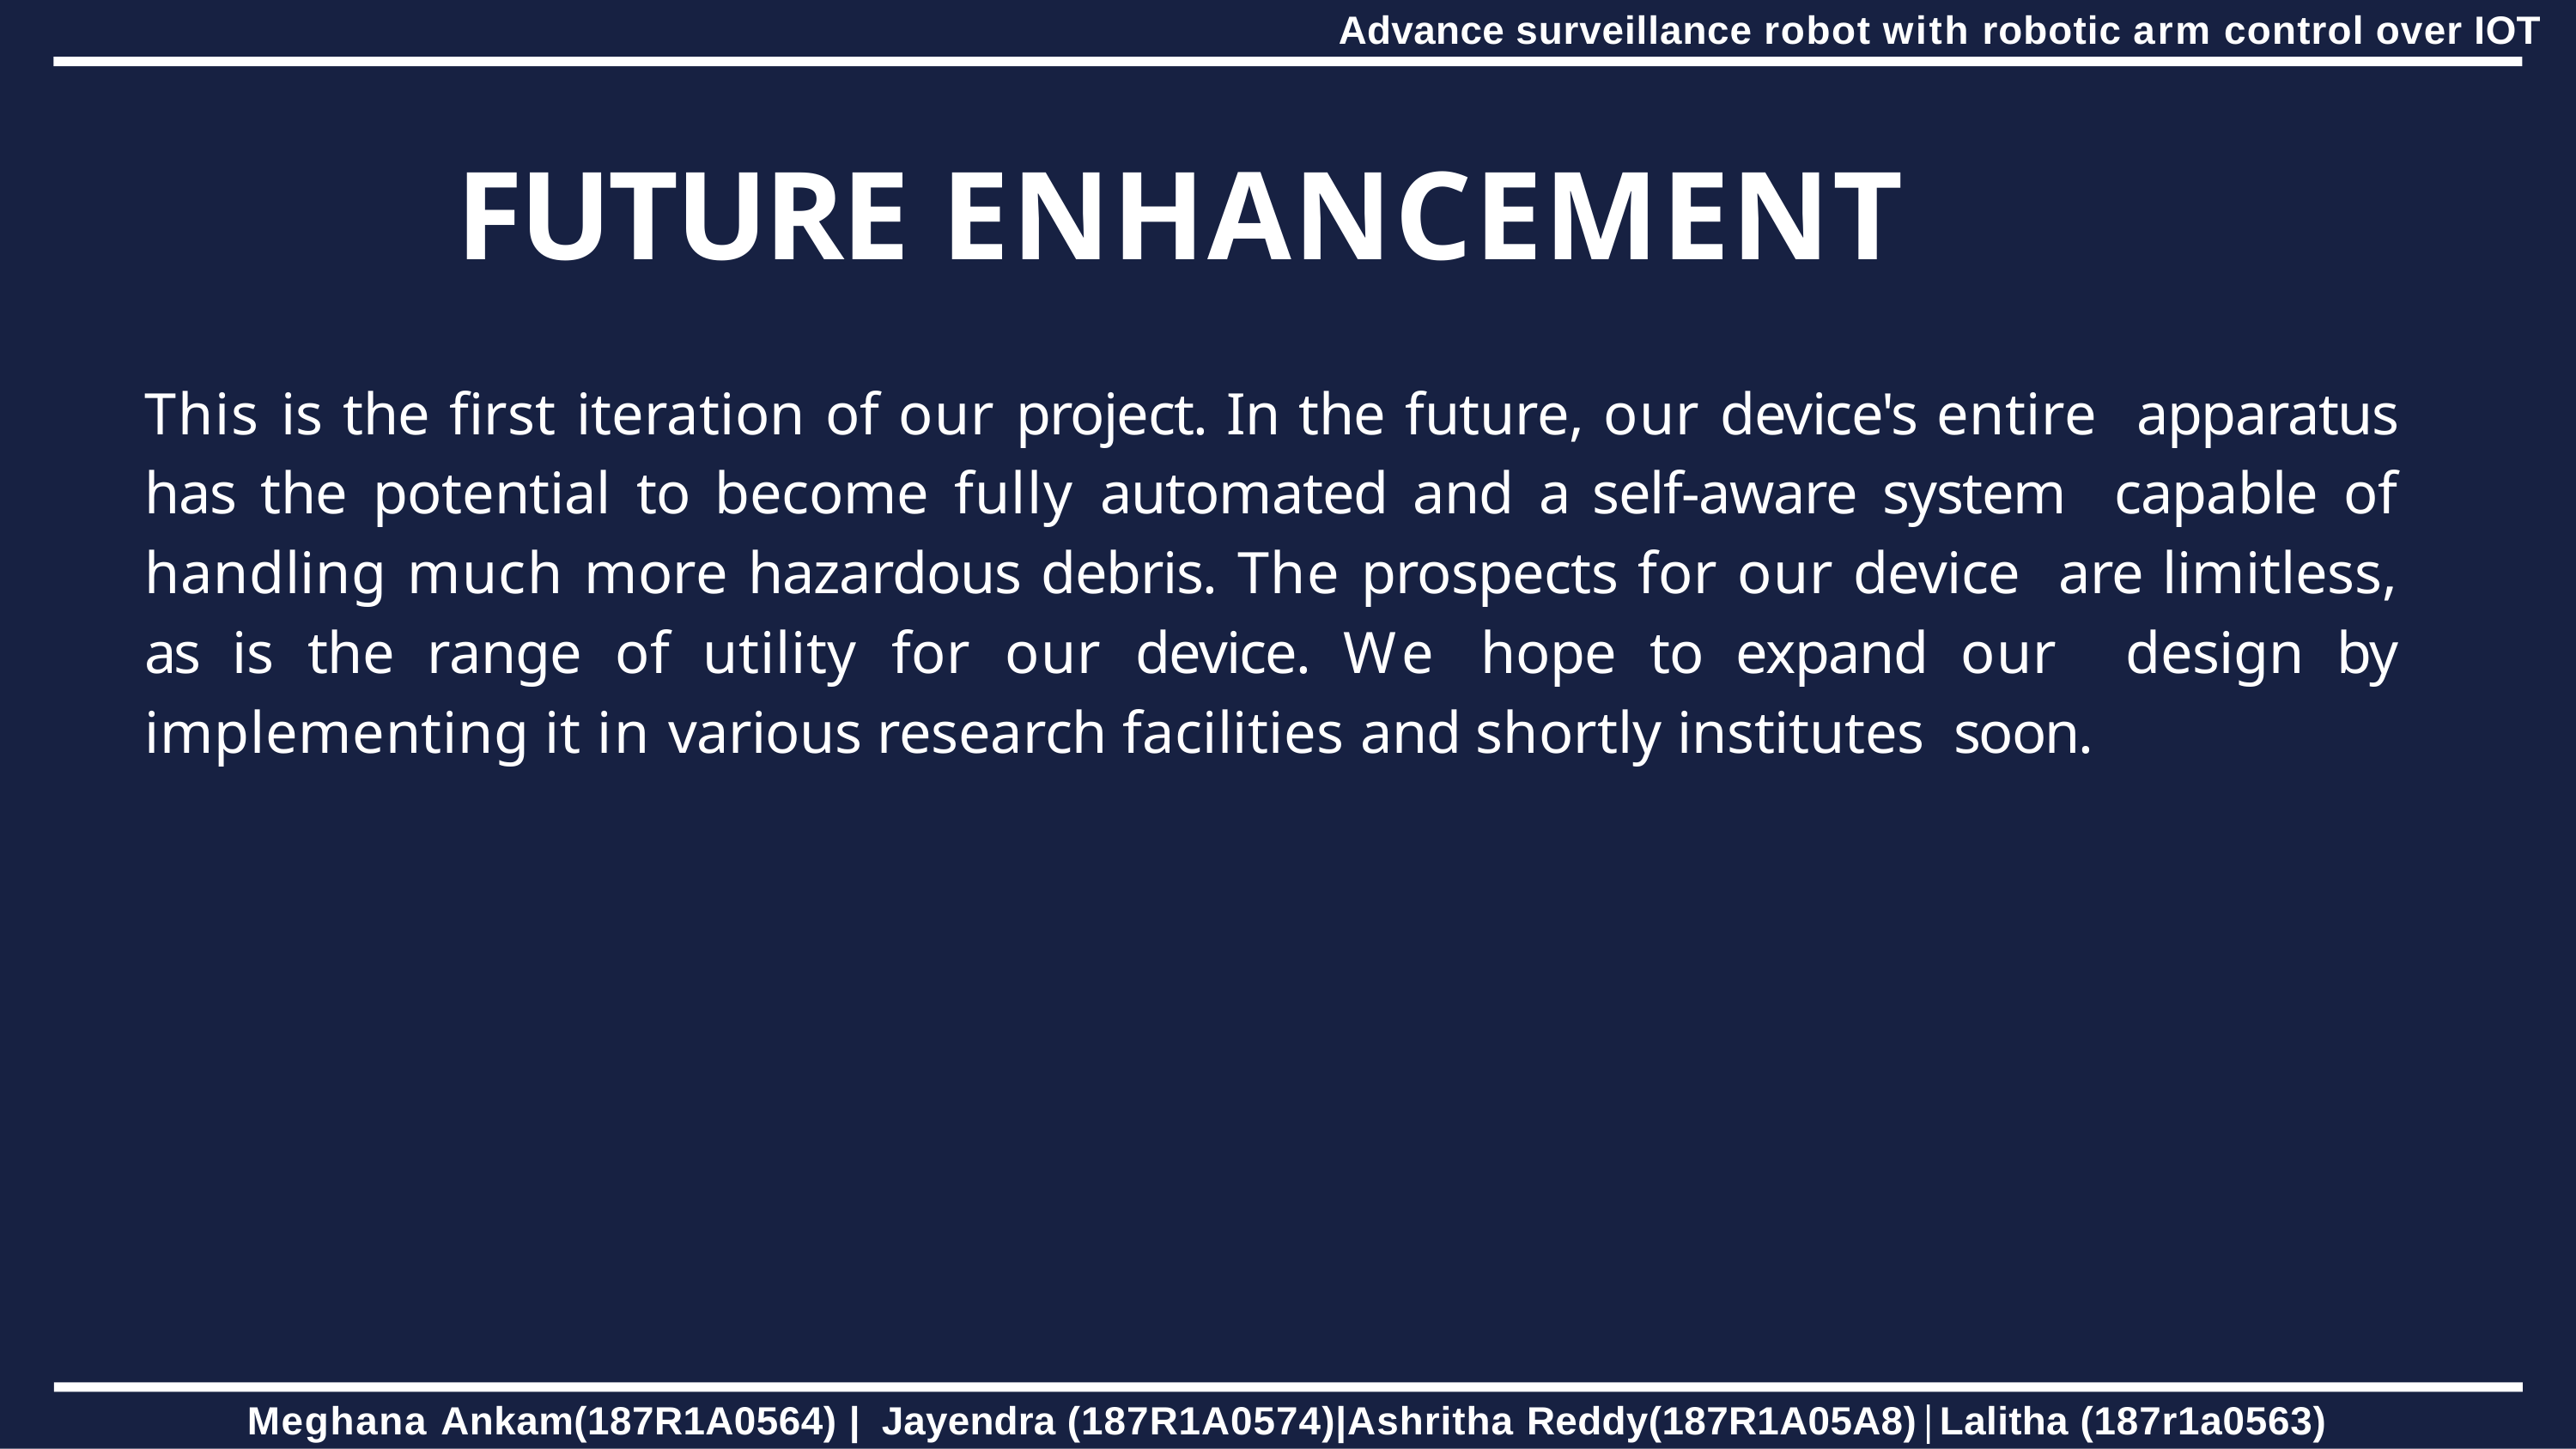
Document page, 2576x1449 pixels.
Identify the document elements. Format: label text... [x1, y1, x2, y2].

text_box This is the first iteration of our project. In the future, our device's entire apparatus has the potential to become fully automated and a self-aware system capable of handling much more hazardous debris. The prospects for our device are limitless, as is the range of utility for our device. We hope to expand our design by implementing it in various research facilities and shortly institutes soon. [143, 364, 2399, 765]
title FUTURE ENHANCEMENT [453, 136, 2069, 364]
text_box [53, 1382, 2523, 1392]
footer Meghana Ankam(187R1A0564) | Jayendra (187R1A0574)|Ashritha Reddy(187R1A05A8)|Lalitha (187r1a0563) [245, 1391, 2330, 1449]
text_box Advance surveillance robot with robotic arm control over IOT [1336, 3, 2543, 53]
